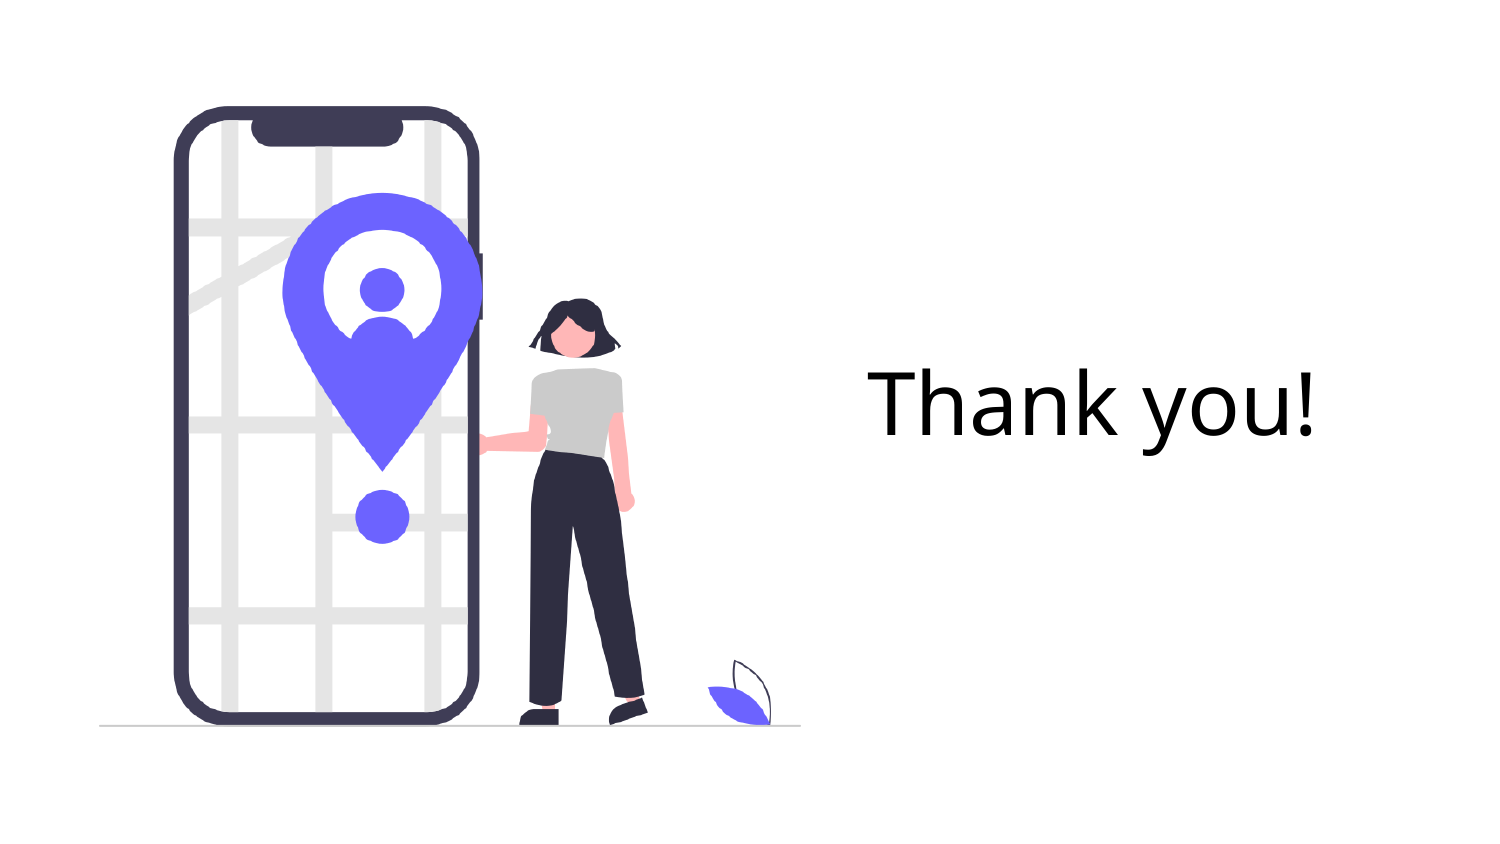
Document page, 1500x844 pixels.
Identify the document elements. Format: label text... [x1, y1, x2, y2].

title Thank you! [910, 333, 1399, 522]
picture [0, 36, 905, 797]
